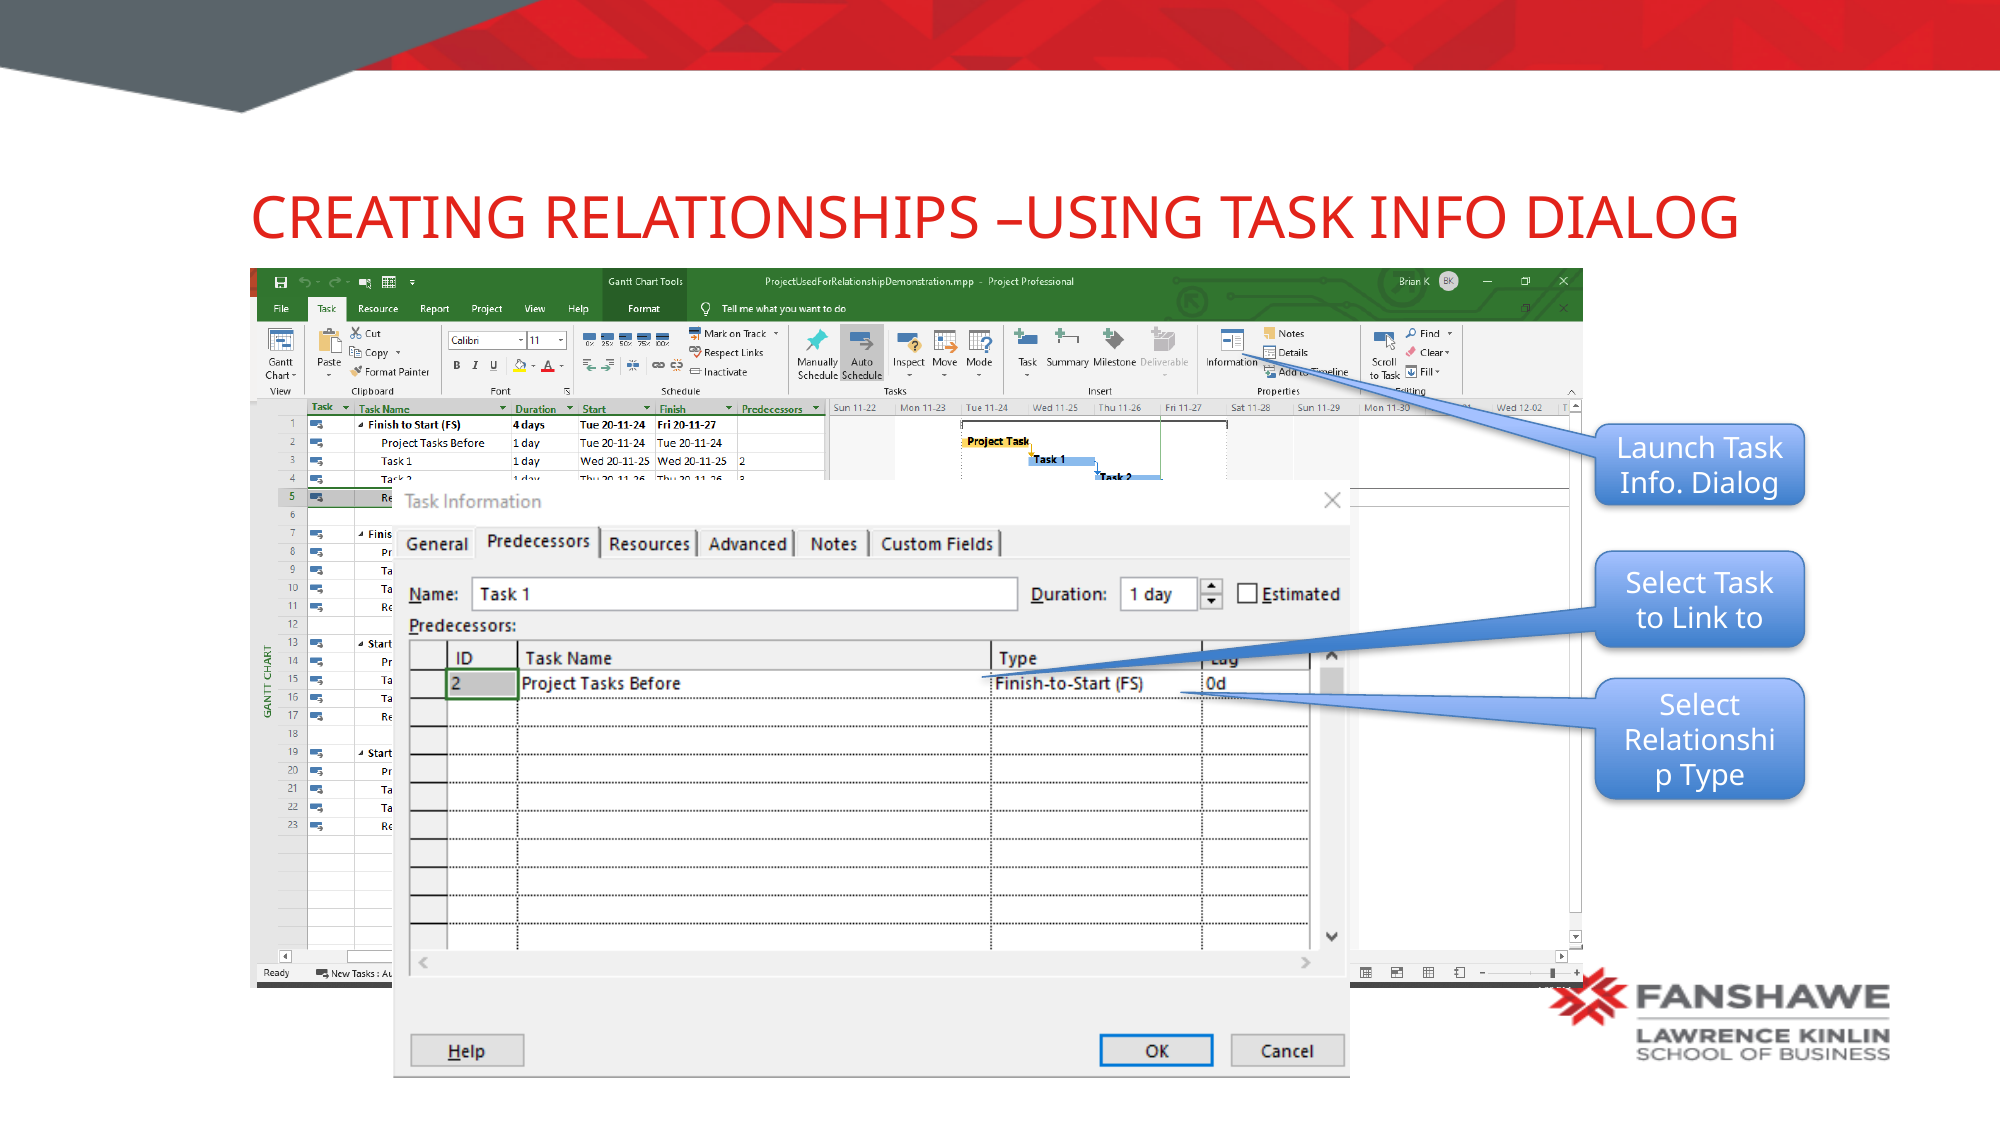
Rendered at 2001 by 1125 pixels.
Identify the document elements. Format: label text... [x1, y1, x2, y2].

text_box Select Relationship Type [1594, 677, 1806, 800]
picture [0, 268, 1988, 1125]
text_box Select Task to Link to [1594, 550, 1806, 648]
text_box Launch Task Info. Dialog [1594, 423, 1806, 506]
title Creating Relationships –Using Task Info Dialog [250, 169, 1866, 251]
picture [0, 0, 2000, 114]
